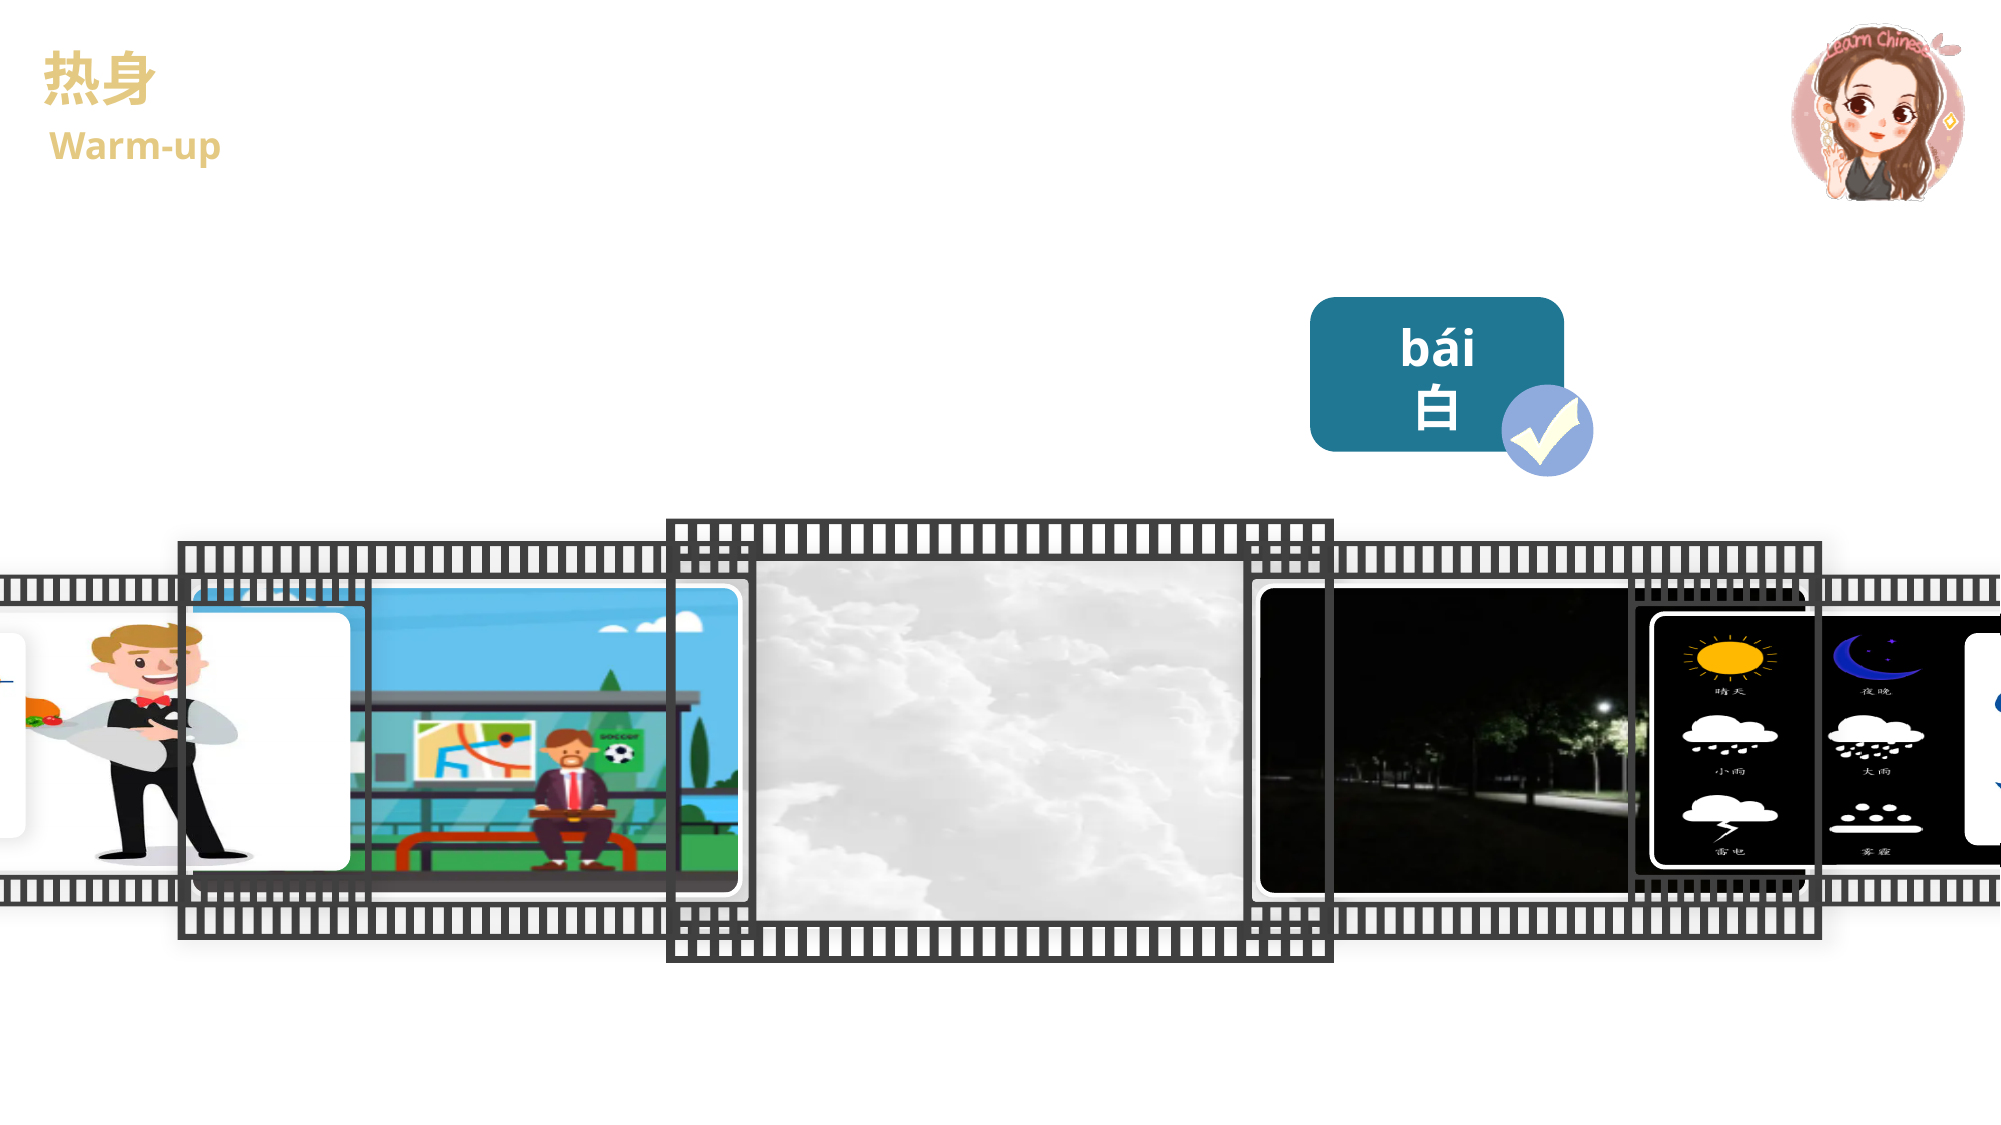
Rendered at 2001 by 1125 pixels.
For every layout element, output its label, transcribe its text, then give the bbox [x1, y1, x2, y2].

text_box bái 白 [1285, 308, 1591, 444]
text_box [1313, 296, 1561, 308]
text_box 热身 [27, 35, 174, 120]
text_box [0, 518, 2000, 963]
picture [1758, 0, 1998, 240]
text_box [1316, 444, 1498, 453]
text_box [1498, 384, 1594, 477]
text_box Warm-up [34, 115, 237, 175]
